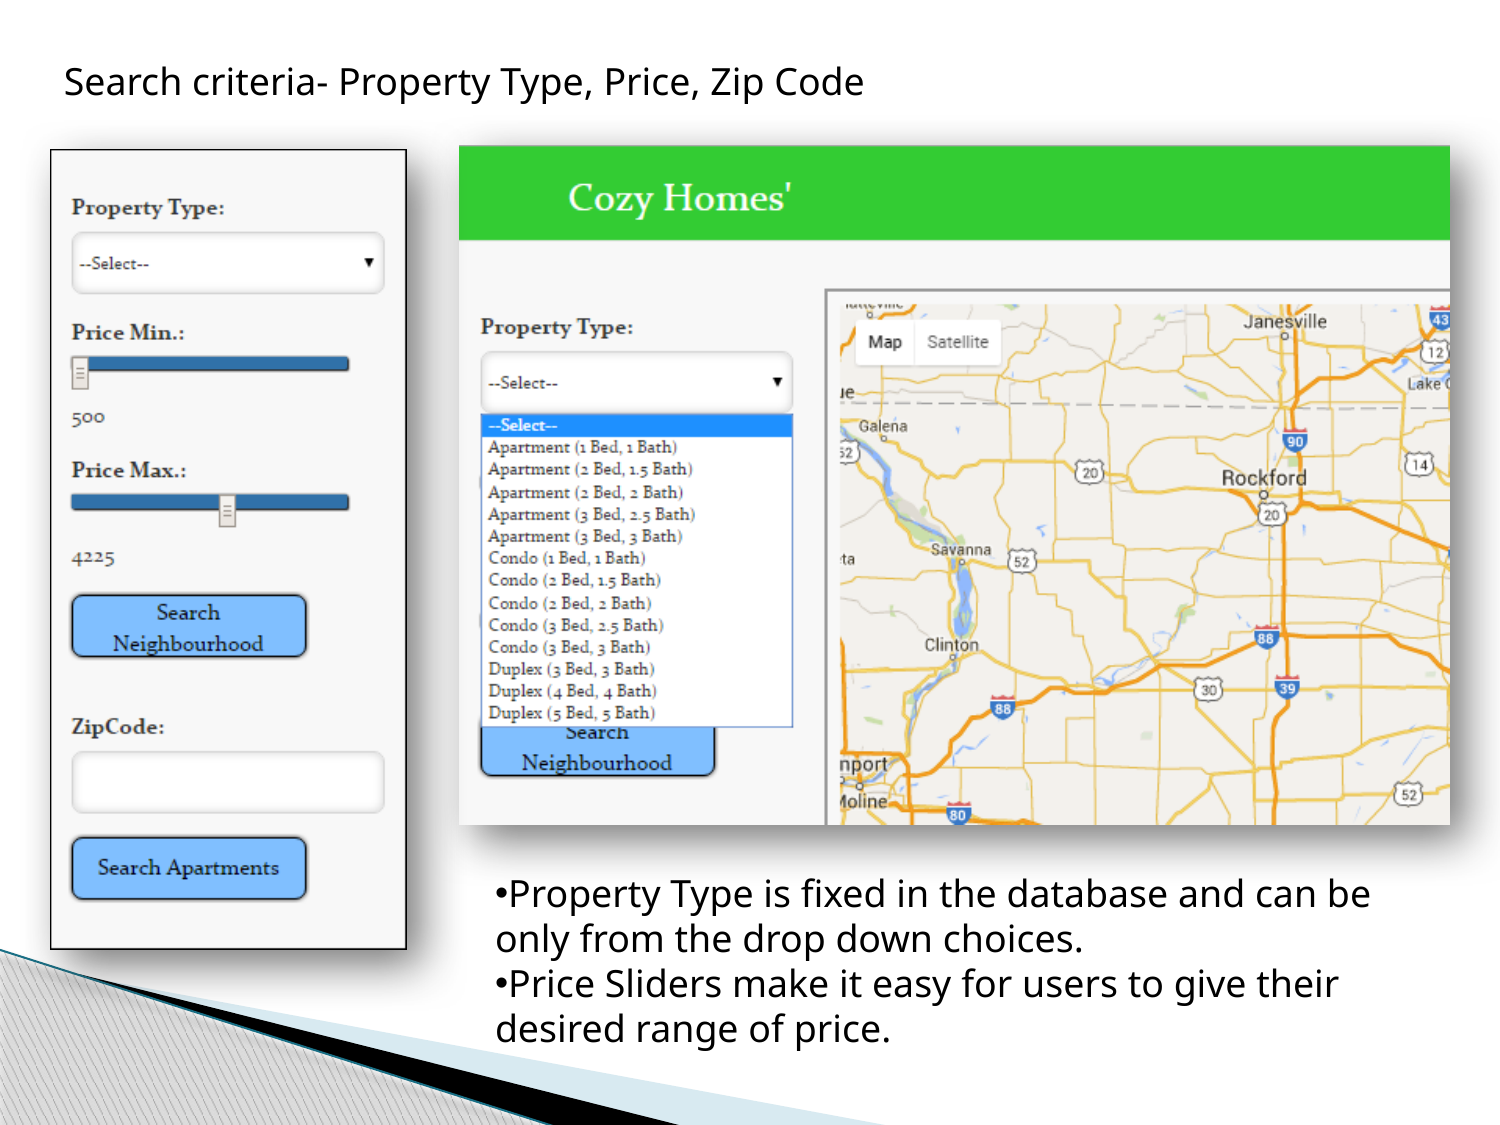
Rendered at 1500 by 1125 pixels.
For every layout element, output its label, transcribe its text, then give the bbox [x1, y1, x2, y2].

text_box Property Type is fixed in the database and can be only from the drop down choices. Price Sliders make it easy for users to give their desired range of price. [487, 862, 1463, 1058]
picture [459, 145, 1451, 826]
picture [49, 149, 407, 951]
text_box Search criteria- Property Type, Price, Zip Code [56, 49, 874, 110]
